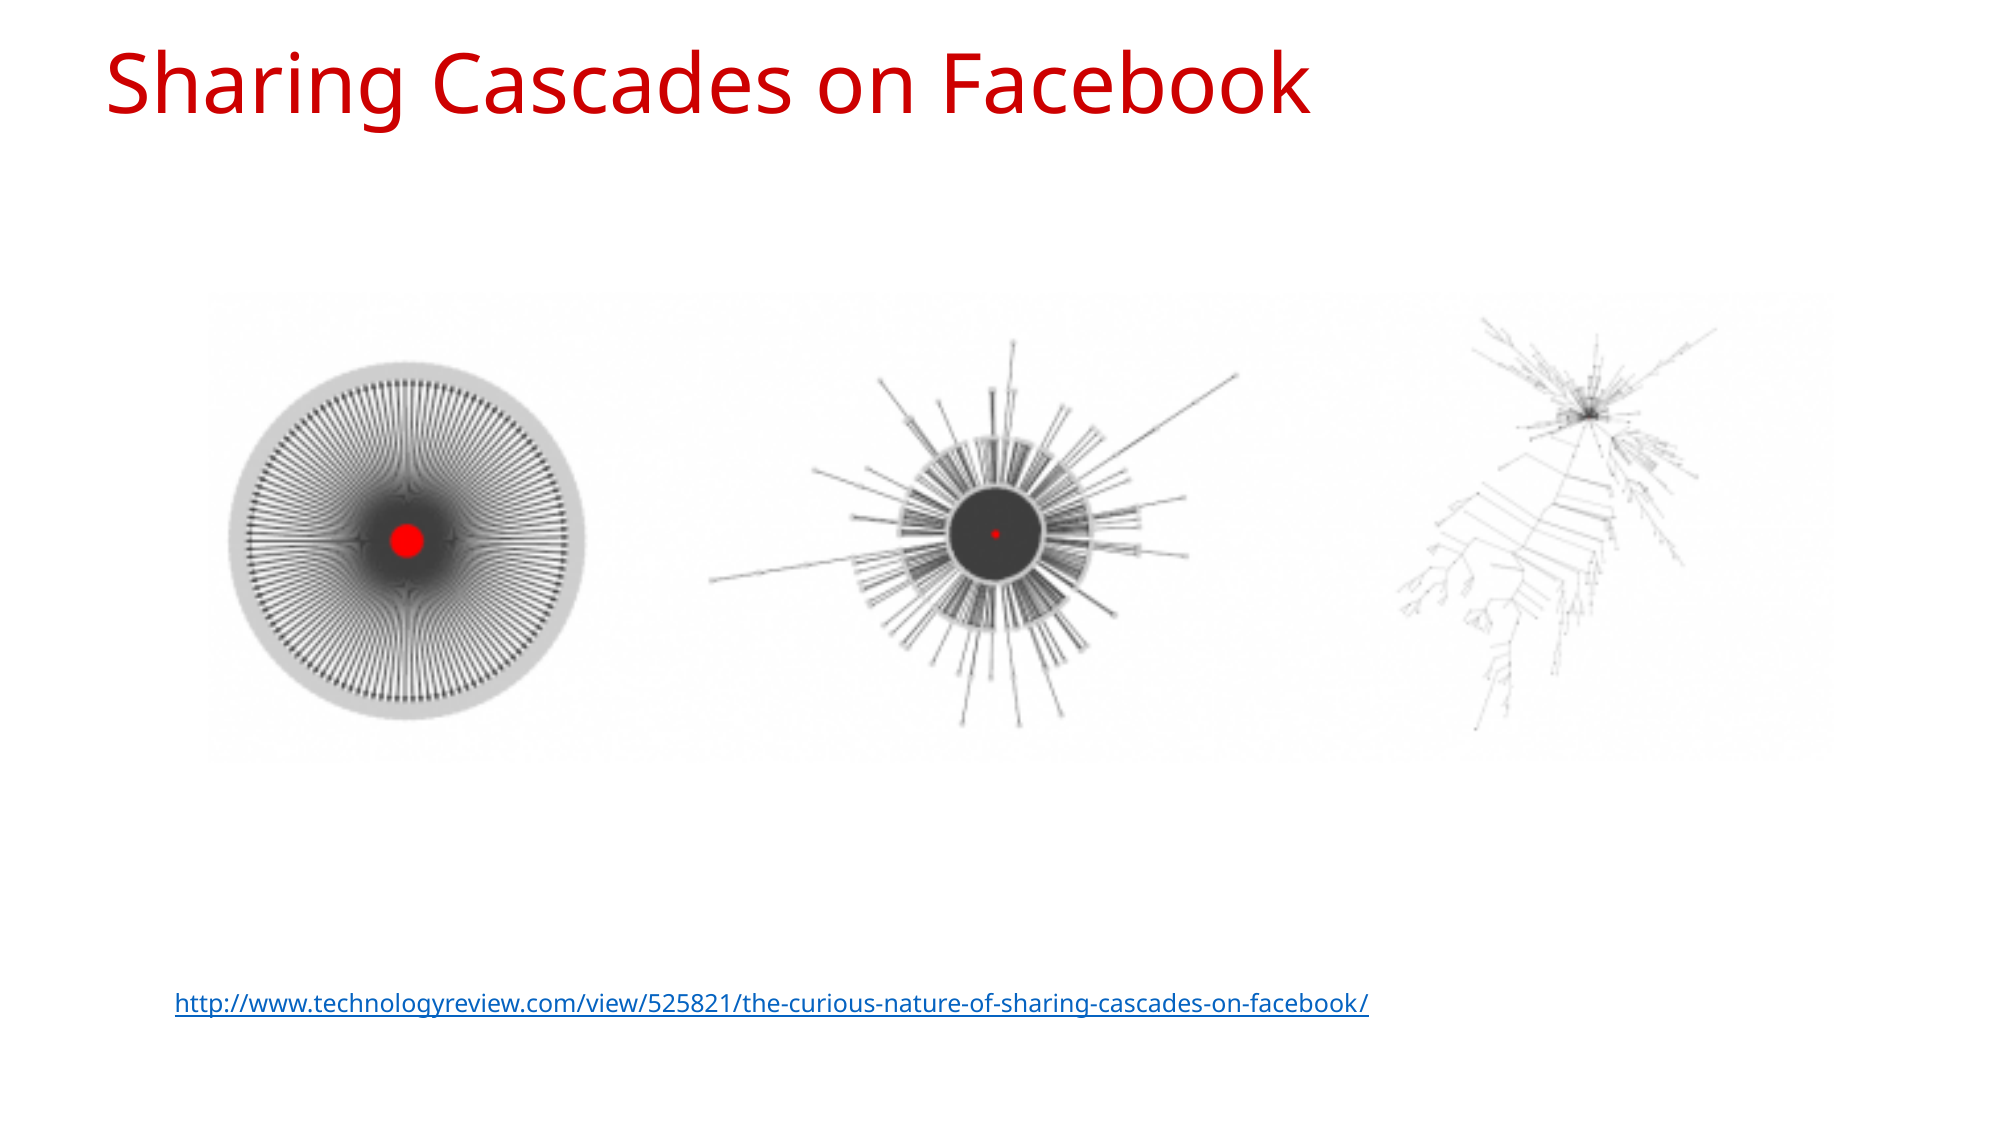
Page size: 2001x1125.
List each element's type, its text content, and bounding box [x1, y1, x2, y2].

picture [208, 292, 1834, 763]
list http://www.technologyreview.com/view/525821/the-curious-nature-of-sharing-cascades-on-facebook/ [159, 961, 1633, 1031]
title Sharing Cascades on Facebook [90, 0, 1816, 196]
